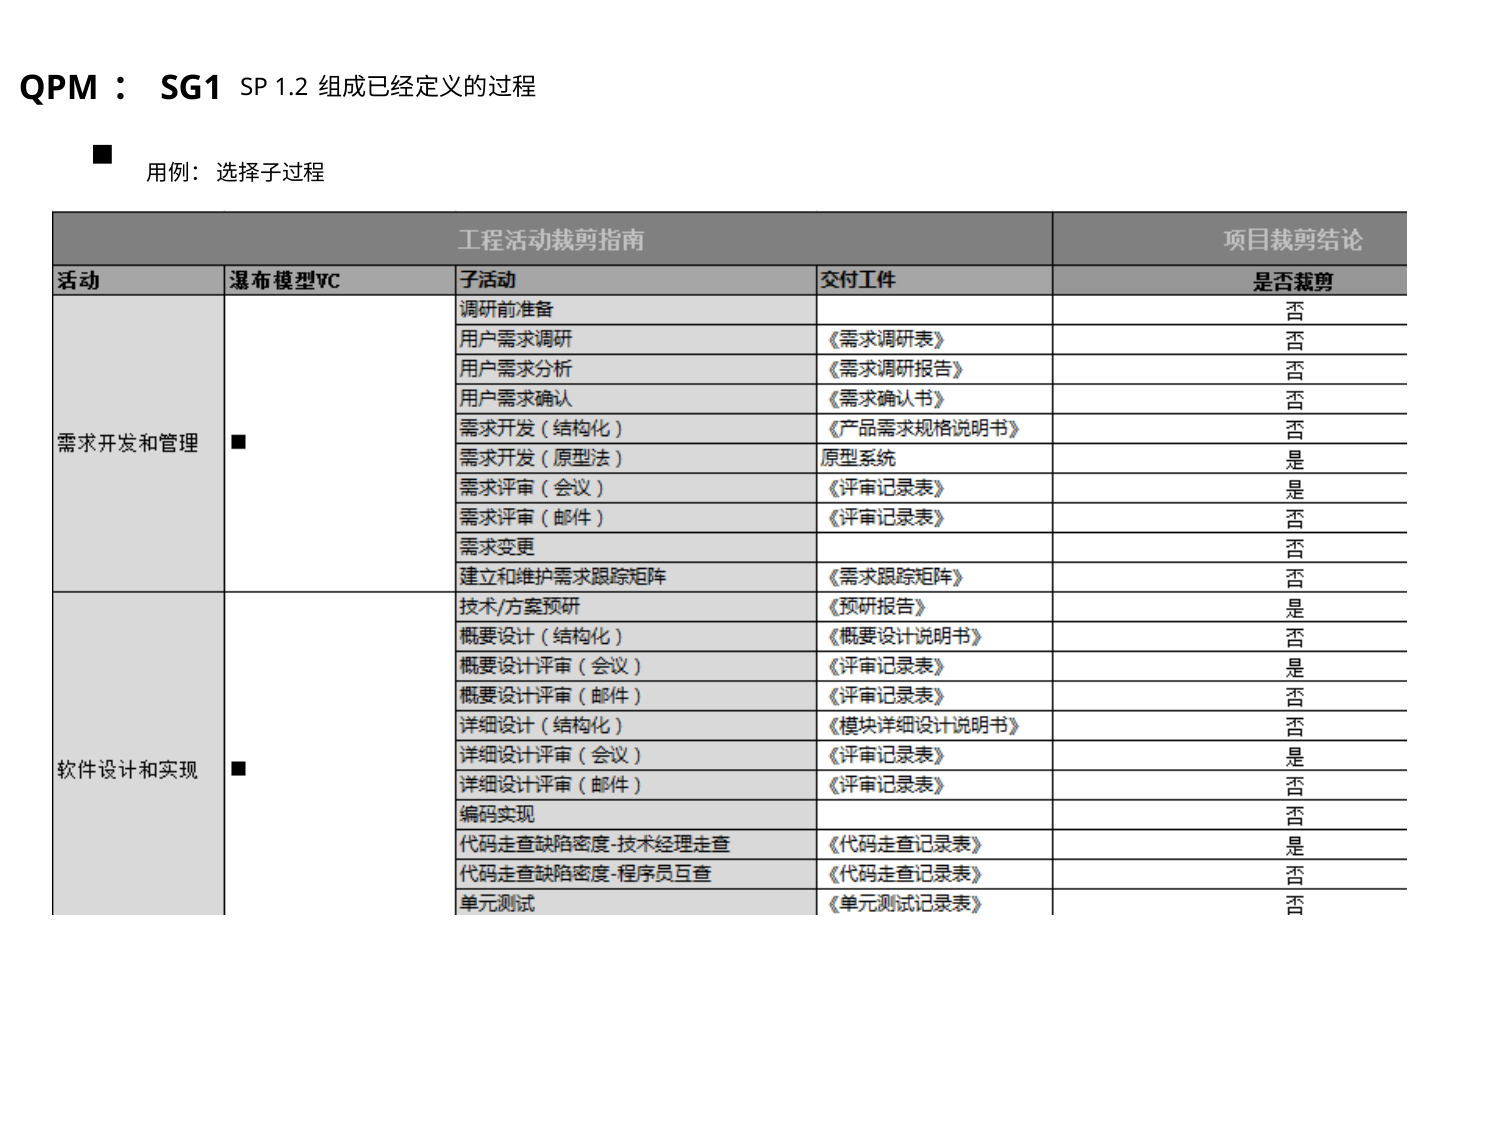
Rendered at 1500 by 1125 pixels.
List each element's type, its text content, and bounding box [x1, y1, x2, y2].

picture [52, 210, 1407, 915]
text_box QPM：SG1 SP 1.2组成已经定义的过程 [3, 21, 1023, 107]
text_box 用例： 选择子过程 [75, 100, 1459, 192]
